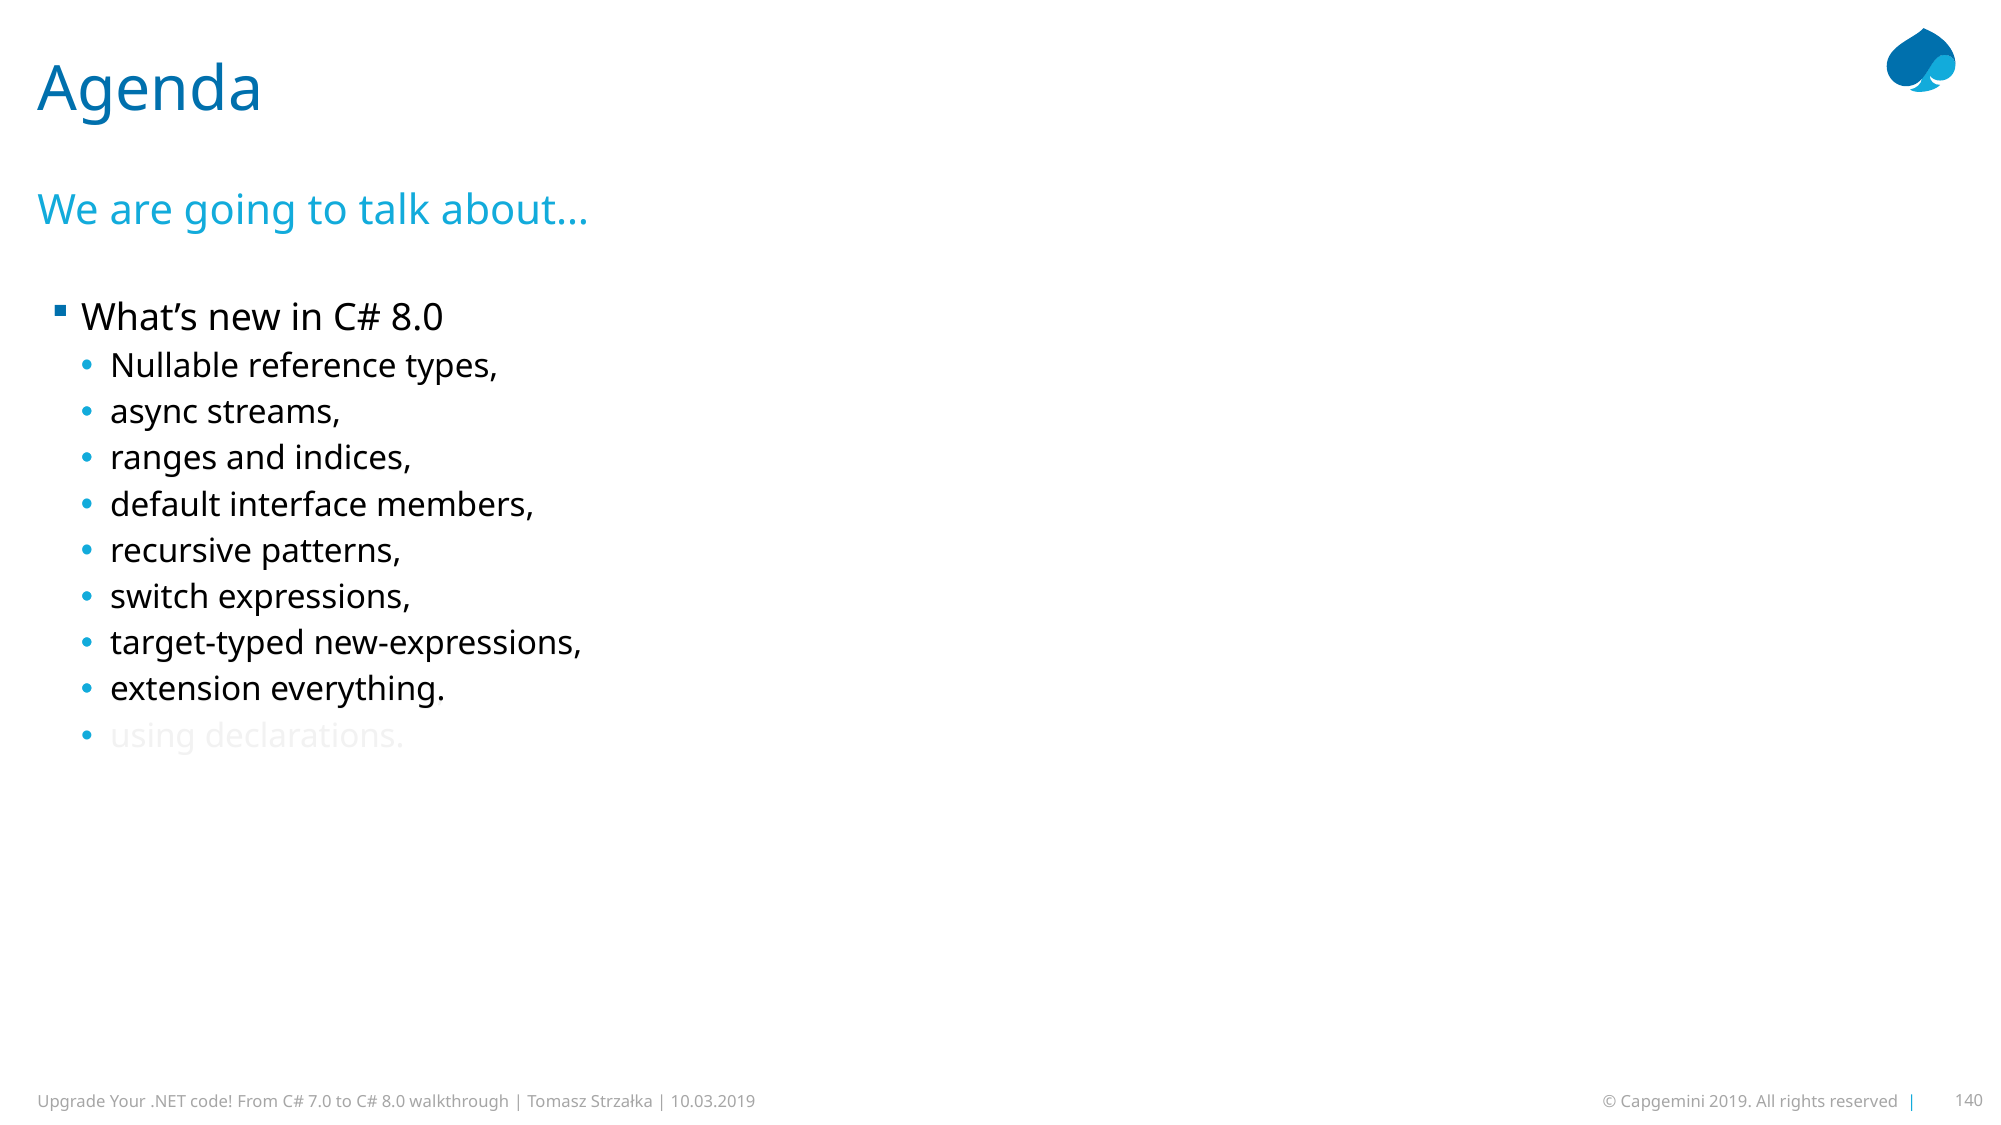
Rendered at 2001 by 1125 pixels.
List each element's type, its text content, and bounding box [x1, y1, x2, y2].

text_box What’s new in C# 8.0 Nullable reference types, async streams, ranges and indices, default interface members, recursive patterns, switch expressions, target-typed new-expressions, extension everything. [37, 297, 1957, 1031]
title Agenda [37, 0, 1863, 182]
list We are going to talk about… [37, 188, 1957, 272]
